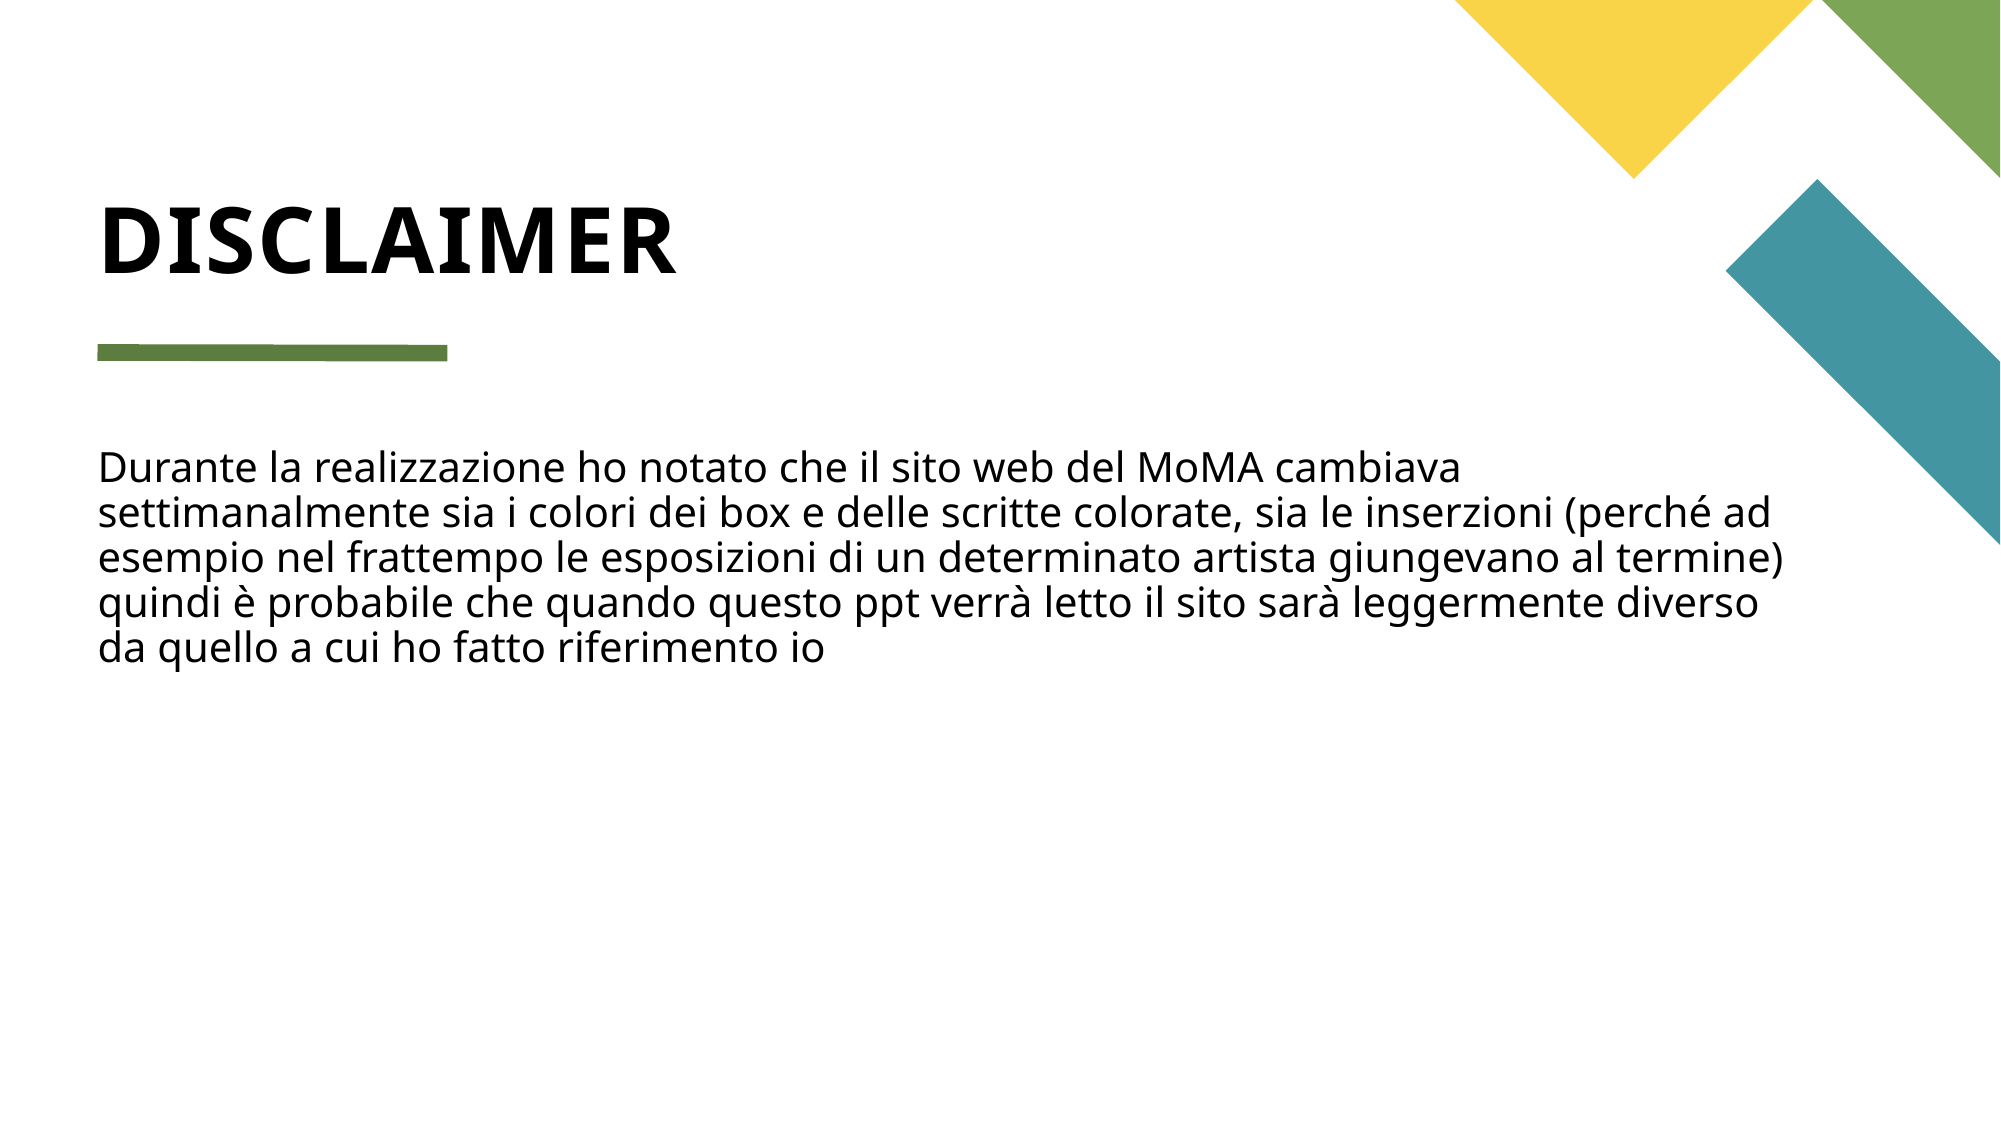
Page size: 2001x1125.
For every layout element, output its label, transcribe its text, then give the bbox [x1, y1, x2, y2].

list Durante la realizzazione ho notato che il sito web del MoMA cambiava settimanalmente sia i colori dei box e delle scritte colorate, sia le inserzioni (perché ad esempio nel frattempo le esposizioni di un determinato artista giungevano al termine) quindi è probabile che quando questo ppt verrà letto il sito sarà leggermente diverso da quello a cui ho fatto riferimento io [97, 439, 1802, 1030]
title DISCLAIMER [97, 45, 1702, 291]
